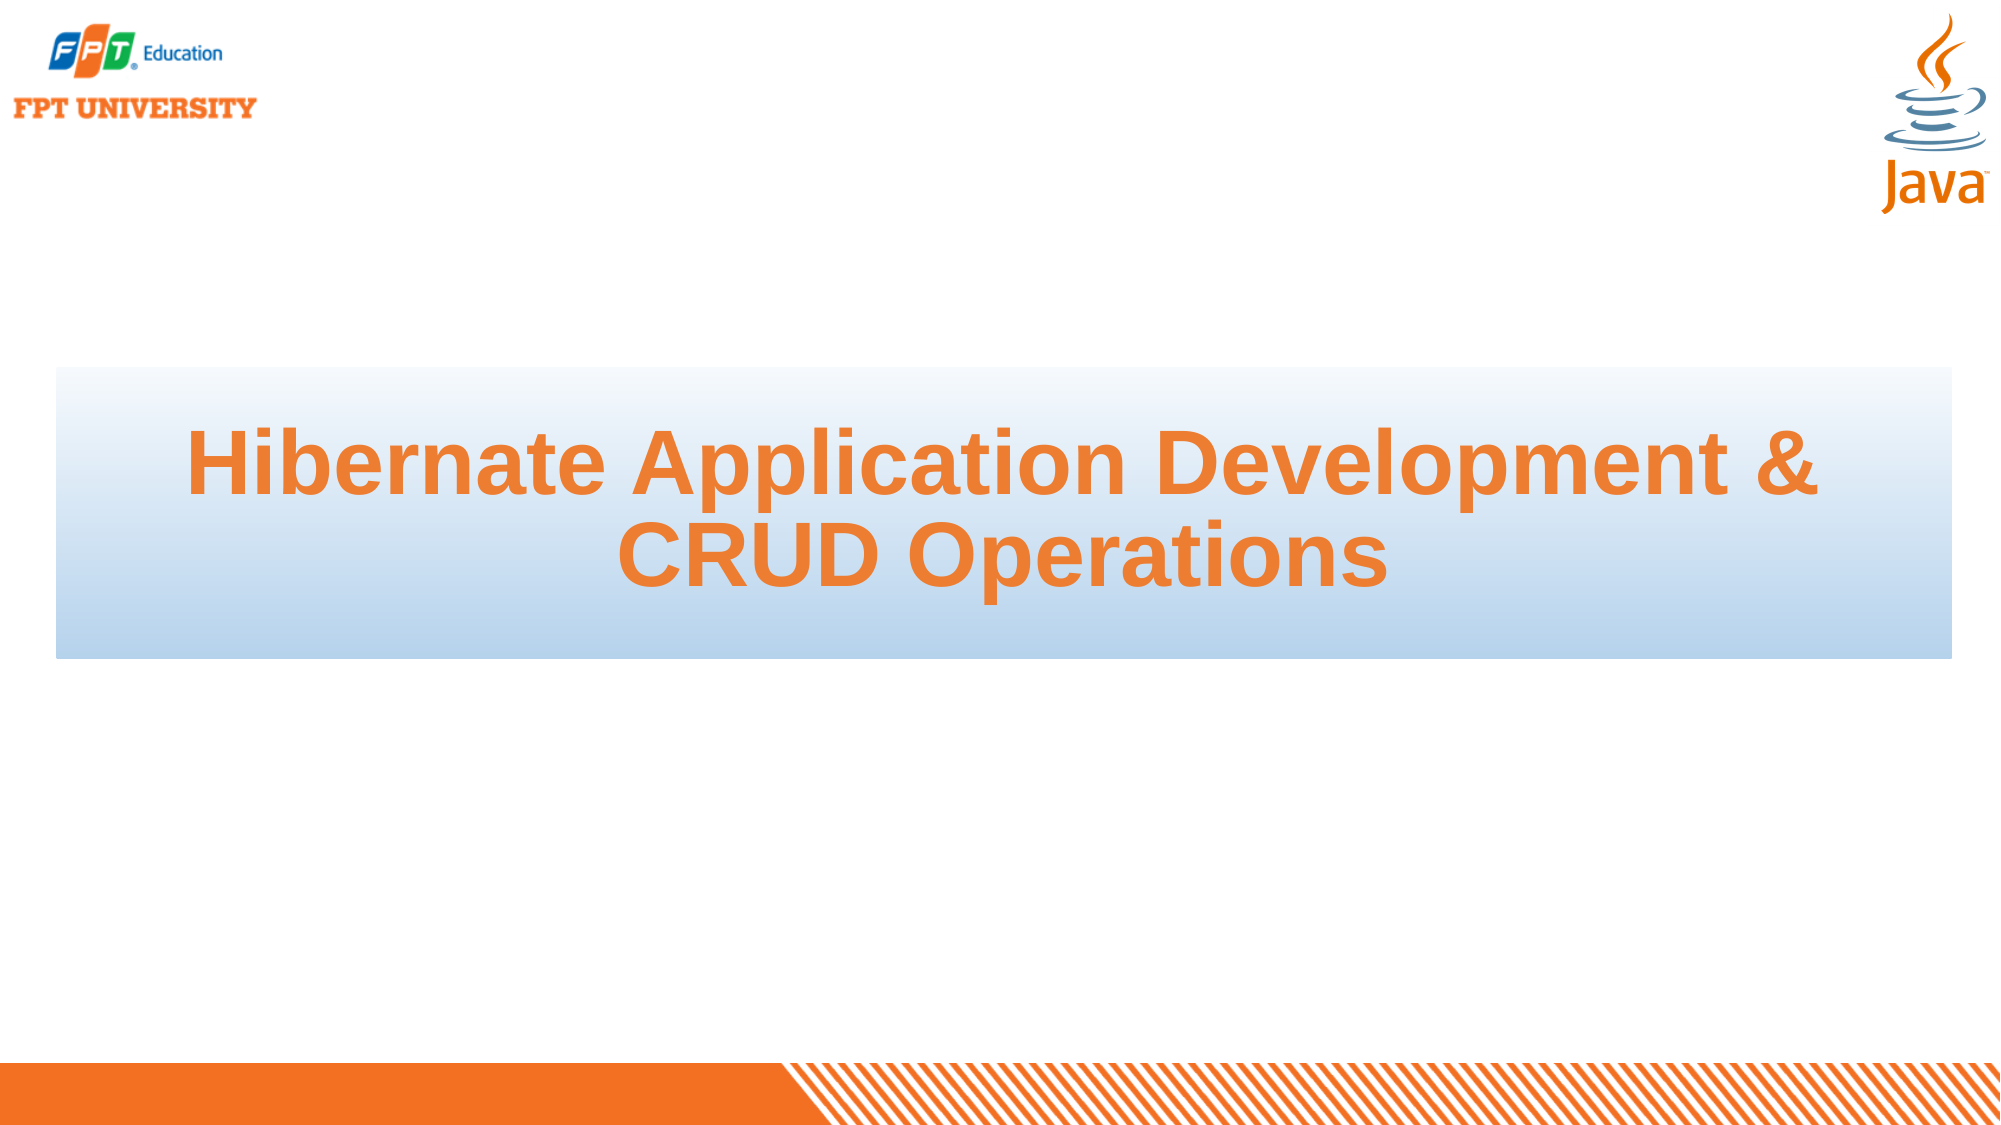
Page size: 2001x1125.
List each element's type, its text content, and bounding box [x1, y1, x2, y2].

picture [0, 1063, 2000, 1125]
title Hibernate Application Development & CRUD Operations [56, 367, 1952, 659]
picture [4, 5, 267, 133]
picture [1868, 4, 2000, 226]
